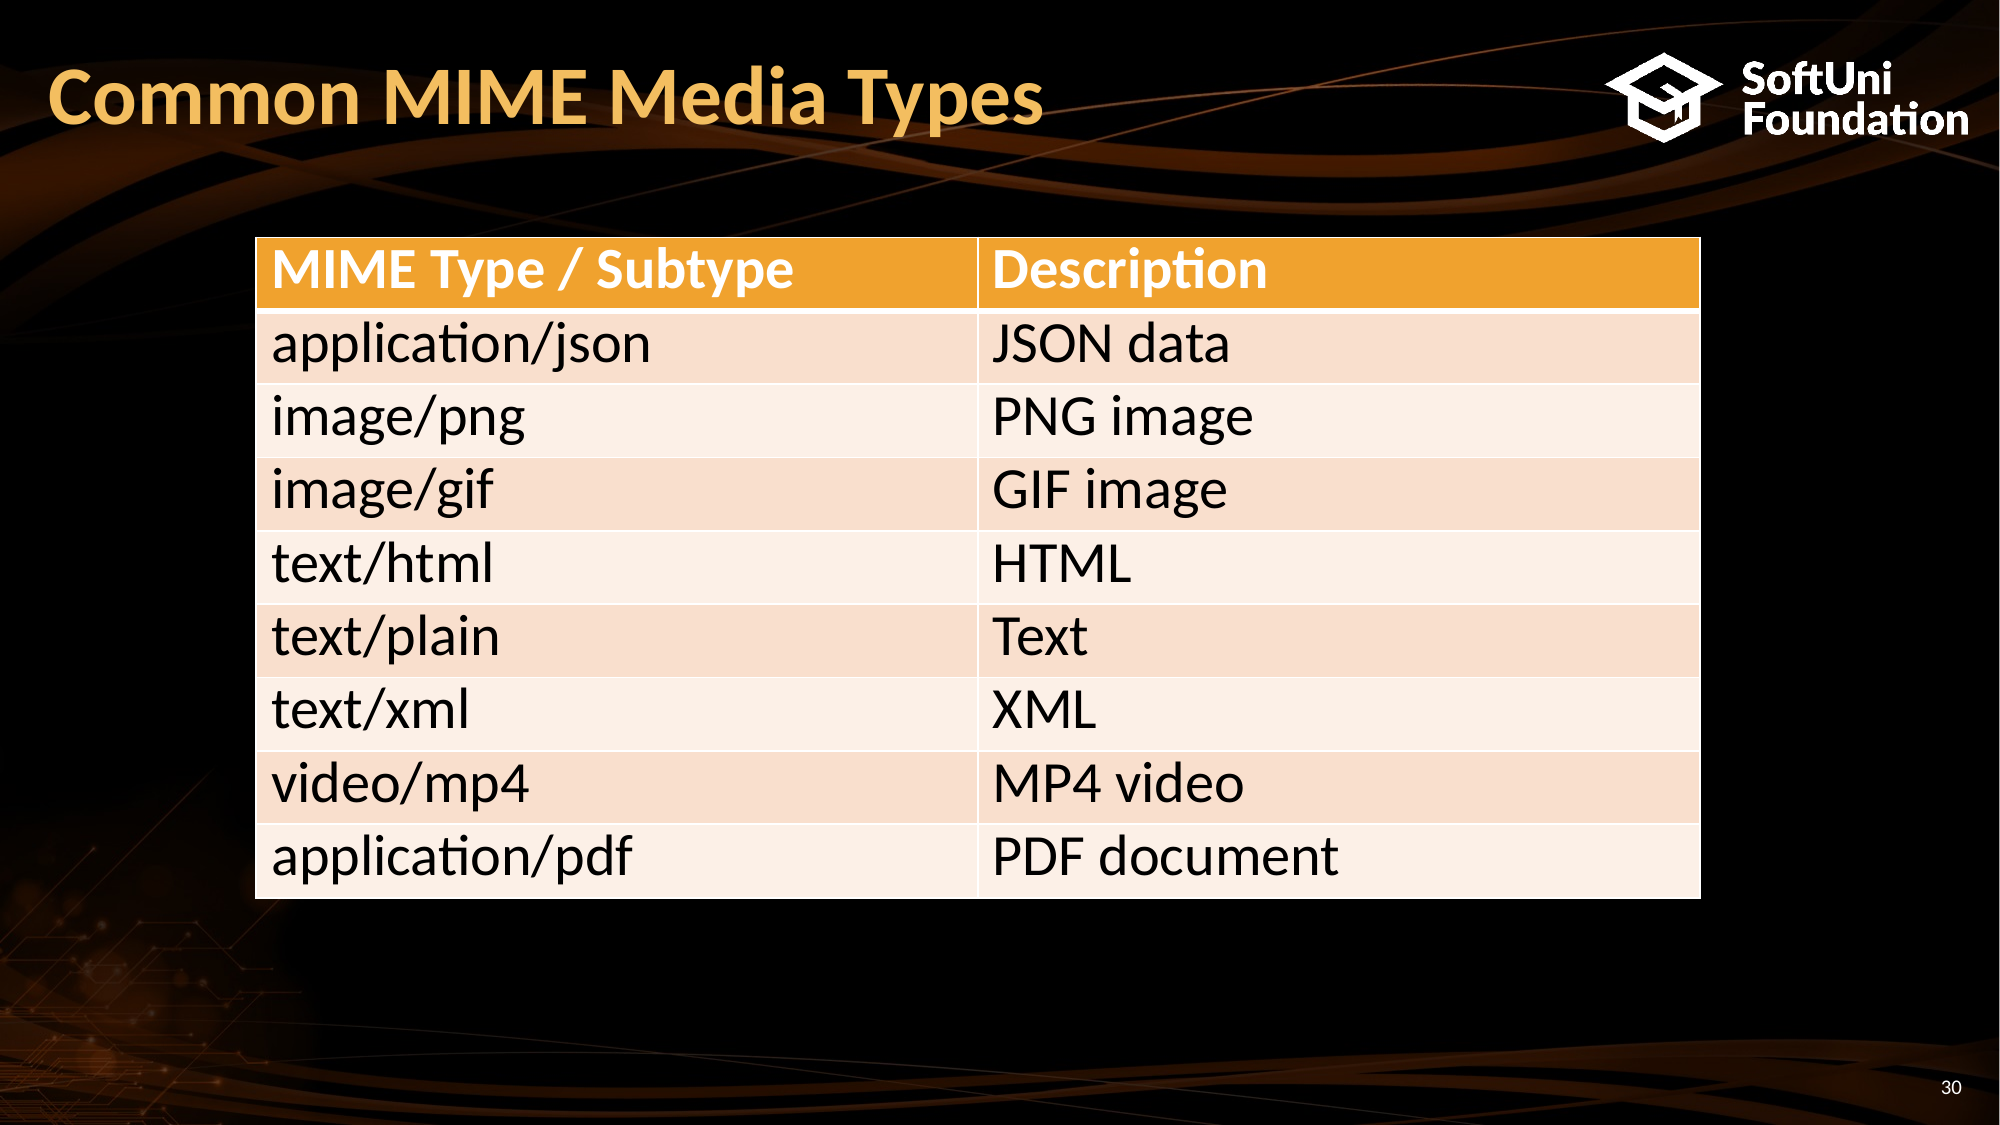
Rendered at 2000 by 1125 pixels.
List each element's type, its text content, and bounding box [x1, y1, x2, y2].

table_cell GIF image [979, 458, 1699, 530]
table_cell JSON data [979, 314, 1699, 383]
table_cell text/html [257, 532, 977, 603]
table_cell MP4 video [979, 752, 1699, 823]
table_header MIME Type / Subtype [257, 238, 977, 308]
table_cell image/png [257, 385, 977, 457]
table_cell image/gif [257, 458, 977, 530]
table_cell PDF document [979, 825, 1699, 897]
table_cell Text [979, 605, 1699, 677]
table_cell PNG image [979, 385, 1699, 457]
table_cell application/json [257, 314, 977, 383]
table_cell text/xml [257, 678, 977, 750]
slide_number 30 [1897, 1070, 1968, 1103]
picture [0, 0, 2000, 1125]
table_cell application/pdf [257, 825, 977, 897]
table_cell HTML [979, 532, 1699, 603]
title Common MIME Media Types [30, 6, 1602, 189]
table_cell video/mp4 [257, 752, 977, 823]
table_header Description [979, 238, 1699, 308]
table_cell XML [979, 678, 1699, 750]
table_cell text/plain [257, 605, 977, 677]
